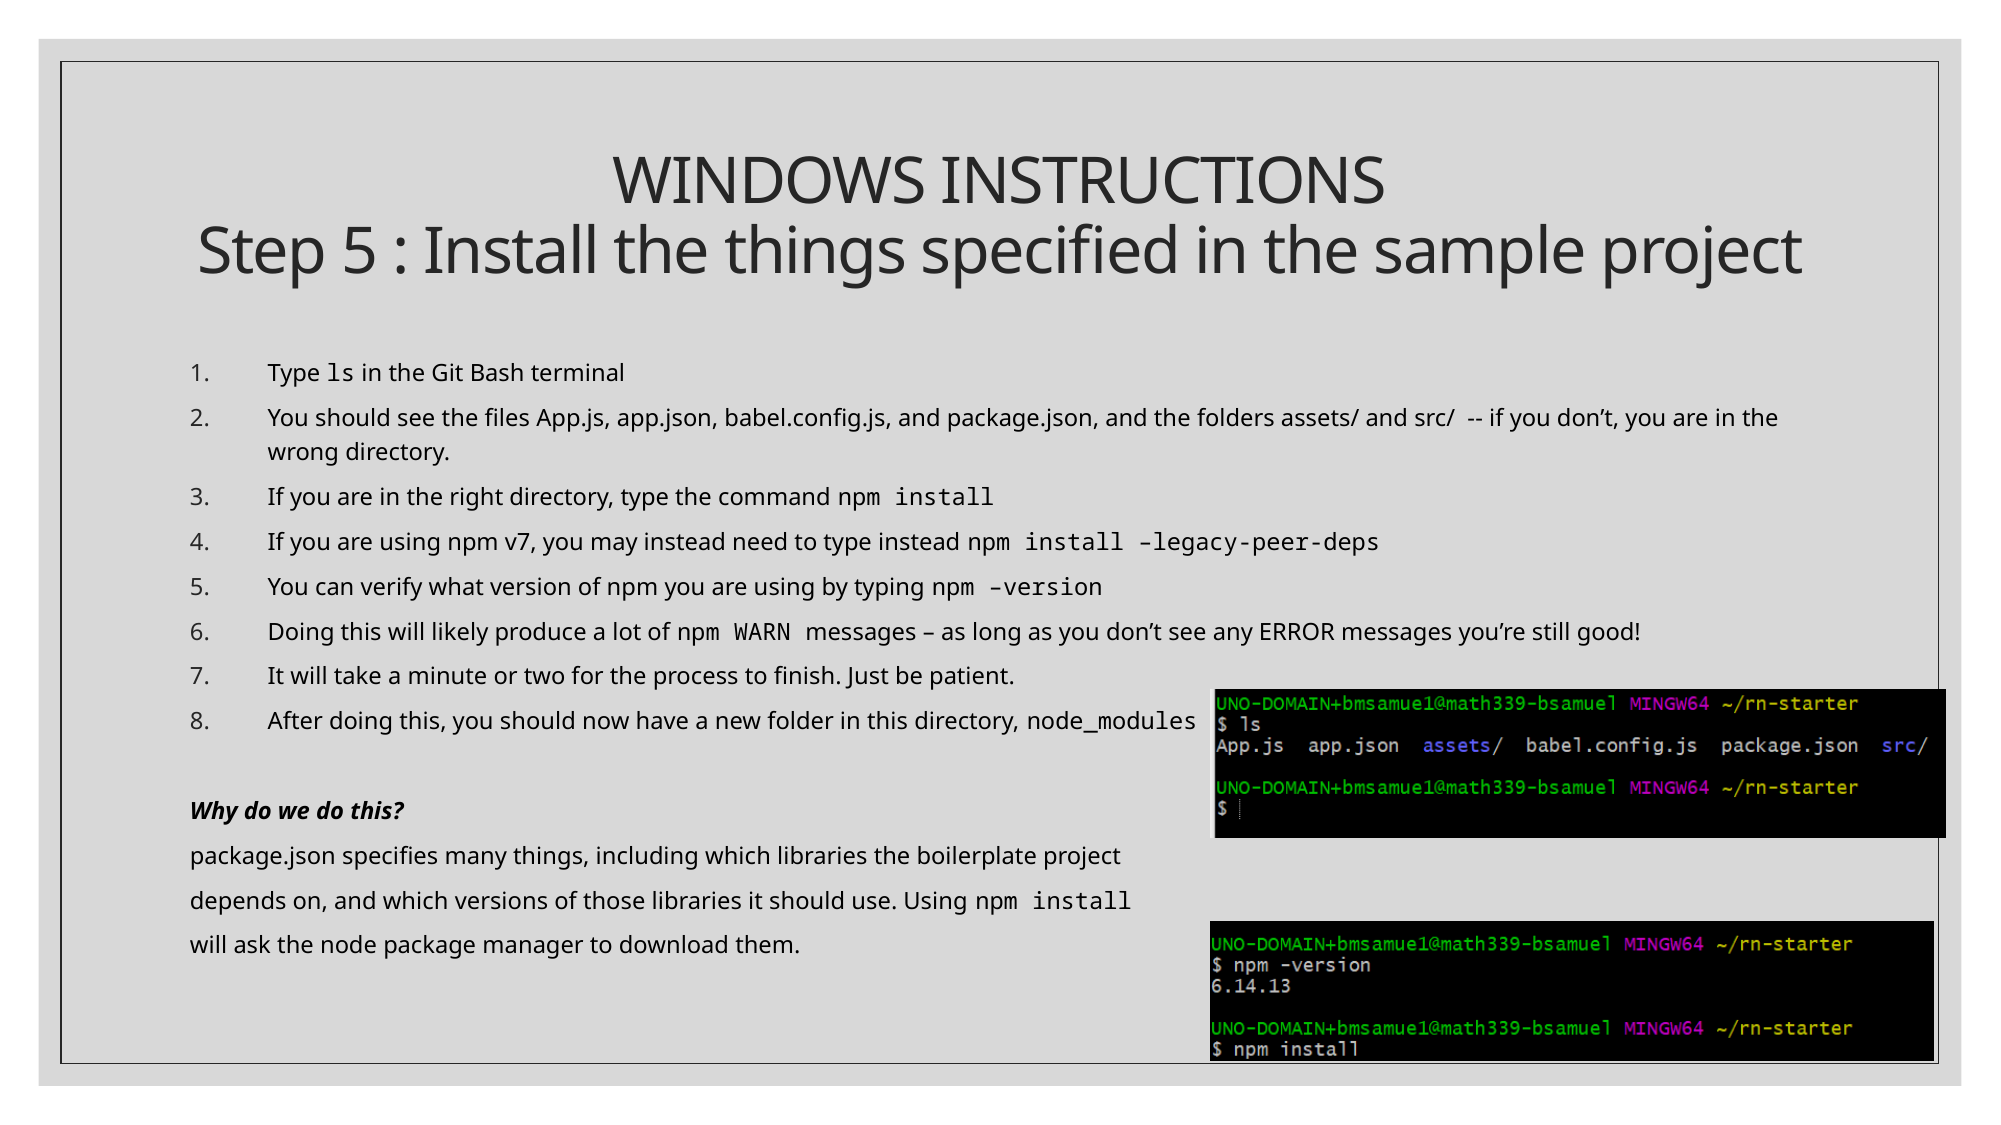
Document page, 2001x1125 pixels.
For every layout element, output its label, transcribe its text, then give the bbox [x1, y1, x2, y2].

title WINDOWS INSTRUCTIONS Step 5 : Install the things specified in the sample project [174, 105, 1825, 331]
list Type ls in the Git Bash terminal You should see the files App.js, app.json, babel.config.js, and package.json, and the folders assets/ and src/ -- if you don’t, you are in the wrong directory. If you are in the right directory, type the command npm install If you are using npm v7, you may instead need to type instead npm install –legacy-peer-deps You can verify what version of npm you are using by typing npm –version Doing this will likely produce a lot of npm WARN messages – as long as you don’t see any ERROR messages you’re still good! It will take a minute or two for the process to finish. Just be patient. After doing this, you should now have a new folder in this directory, node_modules Why do we do this? package.json specifies many things, including which libraries the boilerplate project depends on, and which versions of those libraries it should use. Using npm install will ask the node package manager to download them. [174, 345, 1825, 977]
picture [1210, 689, 1946, 838]
picture [1210, 921, 1934, 1061]
